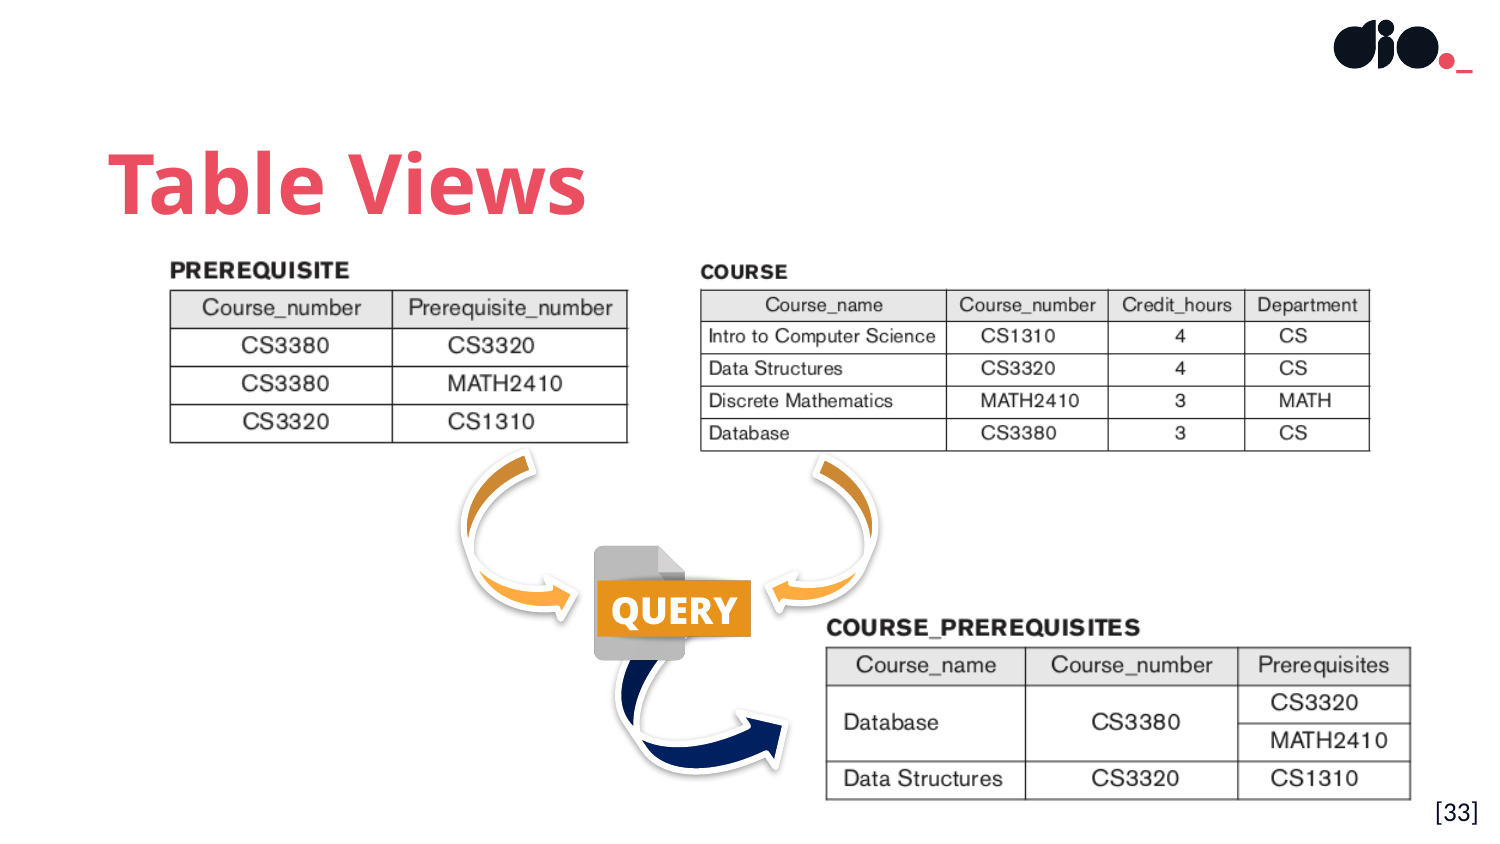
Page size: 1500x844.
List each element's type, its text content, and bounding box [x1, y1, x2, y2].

picture [825, 615, 1420, 814]
text_box Table Views [92, 104, 1408, 243]
picture [1333, 19, 1473, 74]
picture [160, 249, 639, 452]
text_box [788, 487, 879, 607]
text_box [460, 461, 560, 622]
picture [686, 249, 1377, 478]
picture [565, 542, 783, 664]
slide_number [<número>] [1403, 779, 1494, 844]
text_box [615, 672, 789, 775]
